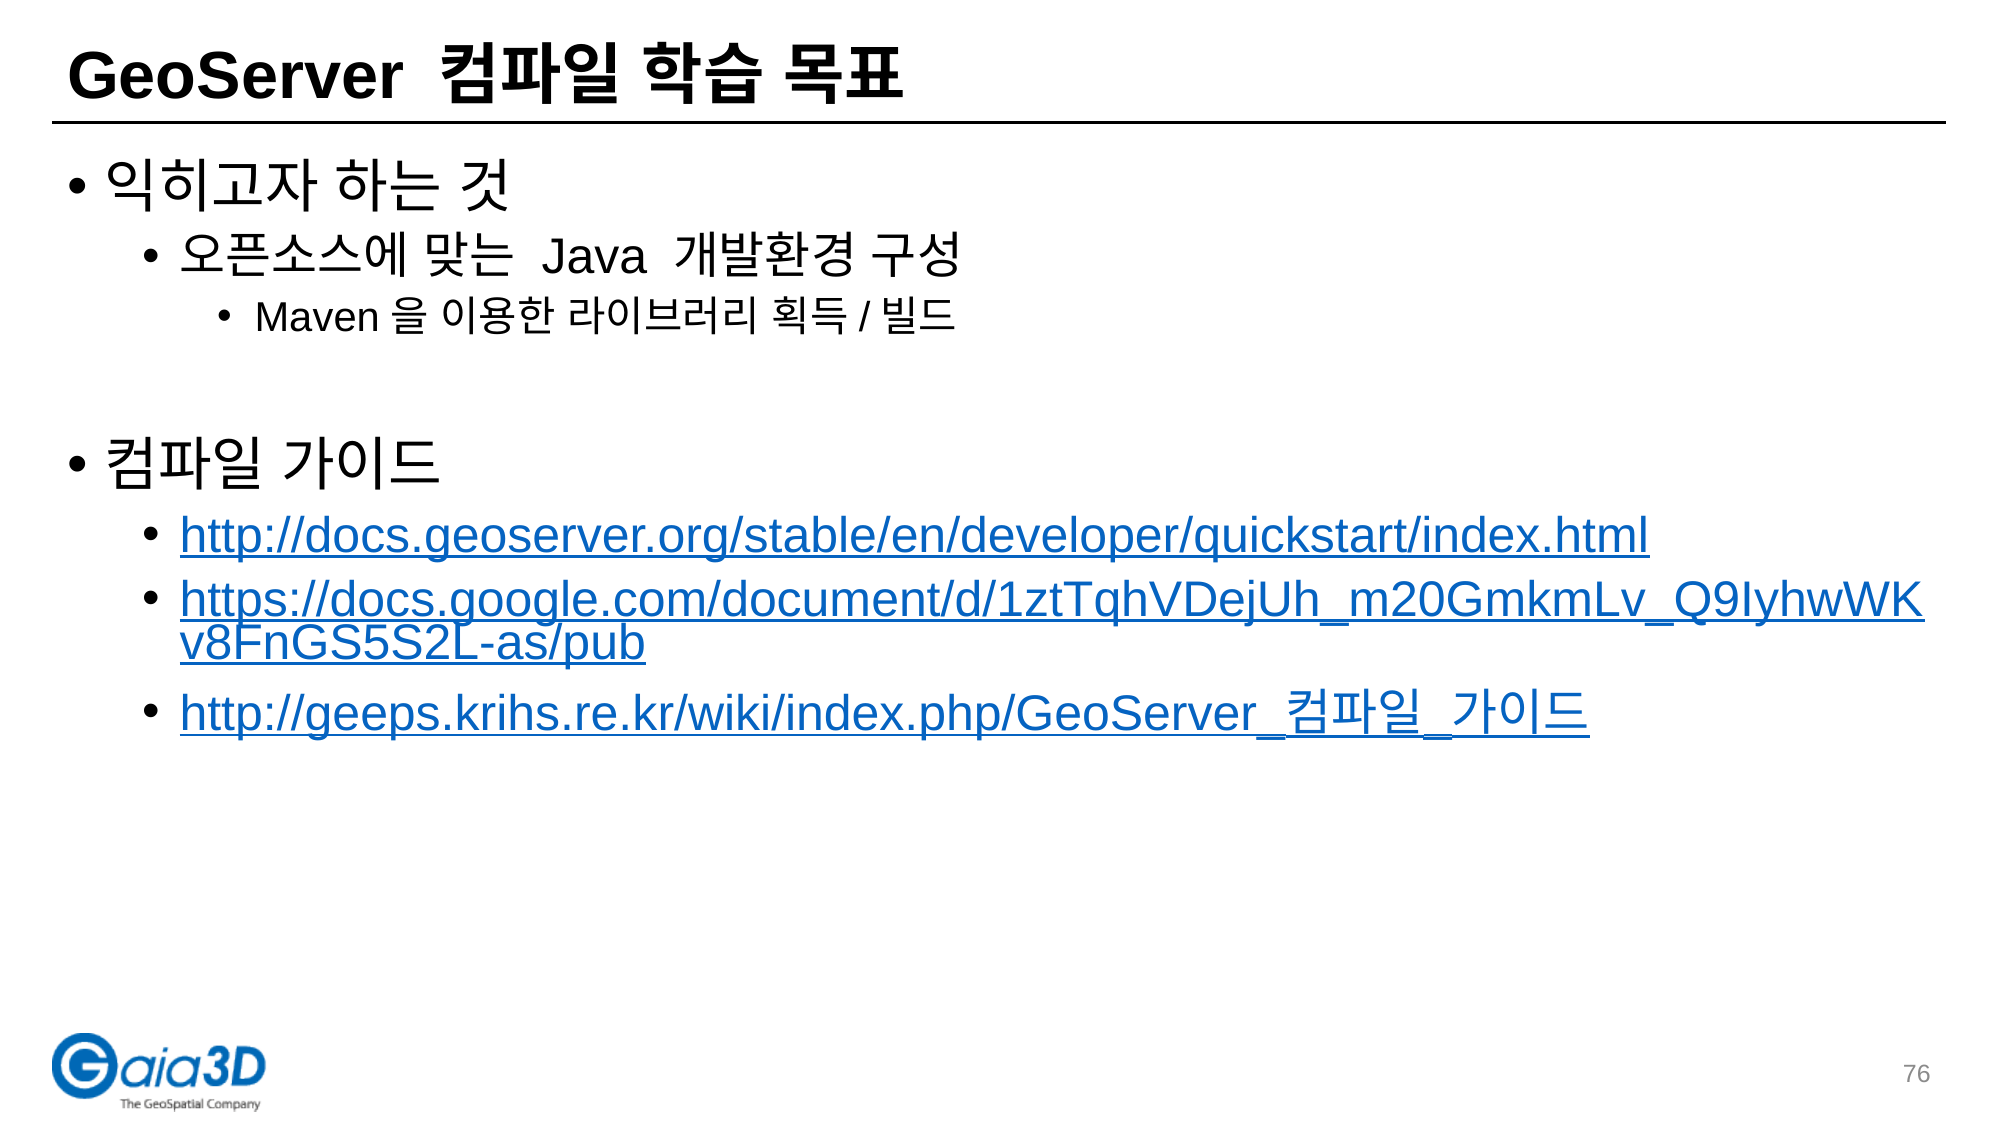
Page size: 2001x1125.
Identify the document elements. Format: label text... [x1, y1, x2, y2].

picture [52, 1033, 268, 1112]
list 익히고자 하는 것 오픈소스에 맞는 Java 개발환경 구성 Maven을 이용한 라이브러리 획득/빌드 컴파일 가이드 http://docs.geoserver.org/stable/en/developer/quickstart/index.html https://docs.google.com/document/d/1ztTqhVDejUh_m20GmkmLv_Q9IyhwWKv8FnGS5S2L-as/pub http://geeps.krihs.re.kr/wiki/index.php/GeoServer_컴파일_가이드 [52, 149, 1946, 1014]
title GeoServer 컴파일 학습 목표 [52, 39, 1946, 115]
slide_number 76 [1495, 1042, 1946, 1103]
